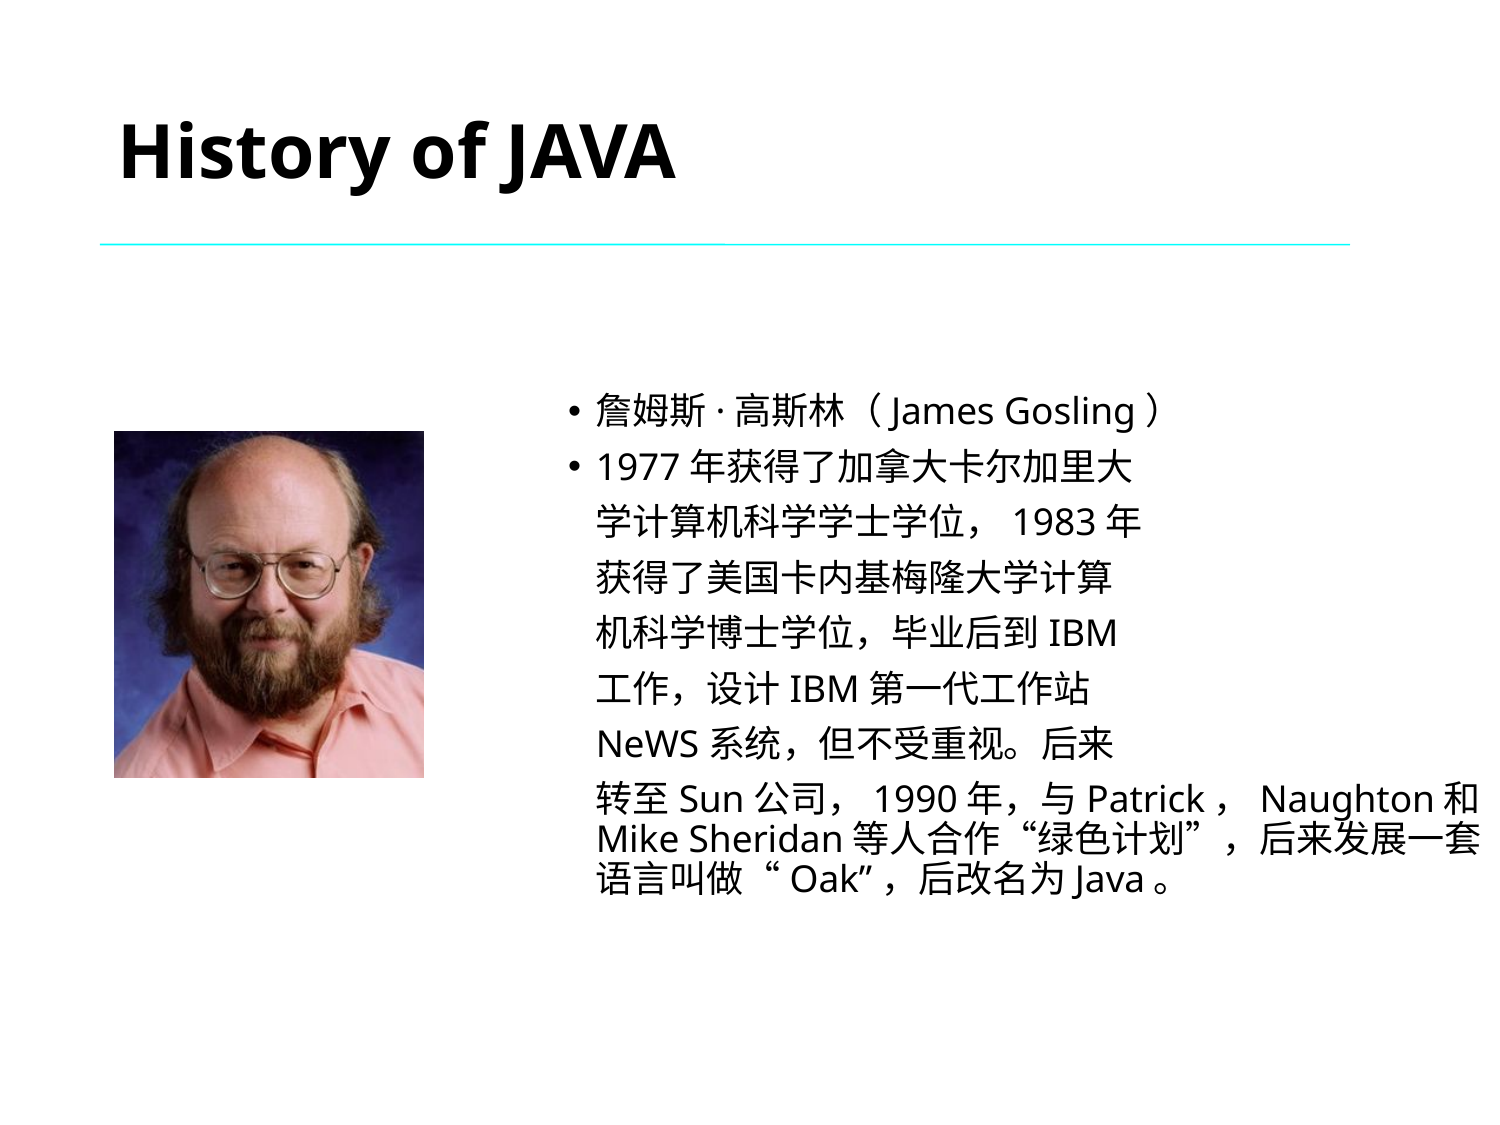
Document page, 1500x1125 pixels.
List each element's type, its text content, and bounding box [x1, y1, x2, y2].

text_box History of JAVA [103, 106, 1397, 257]
list 詹姆斯·高斯林（James Gosling） 1977年获得了加拿大卡尔加里大 学计算机科学学士学位，1983年 获得了美国卡内基梅隆大学计算 机科学博士学位，毕业后到IBM 工作，设计IBM第一代工作站 NeWS系统，但不受重视。后来 转至Sun公司，1990年，与Patrick，Naughton和Mike Sheridan等人合作“绿色计划”，后来发展一套语言叫做“Oak”，后改名为Java。 [553, 385, 1500, 914]
picture [114, 431, 424, 778]
